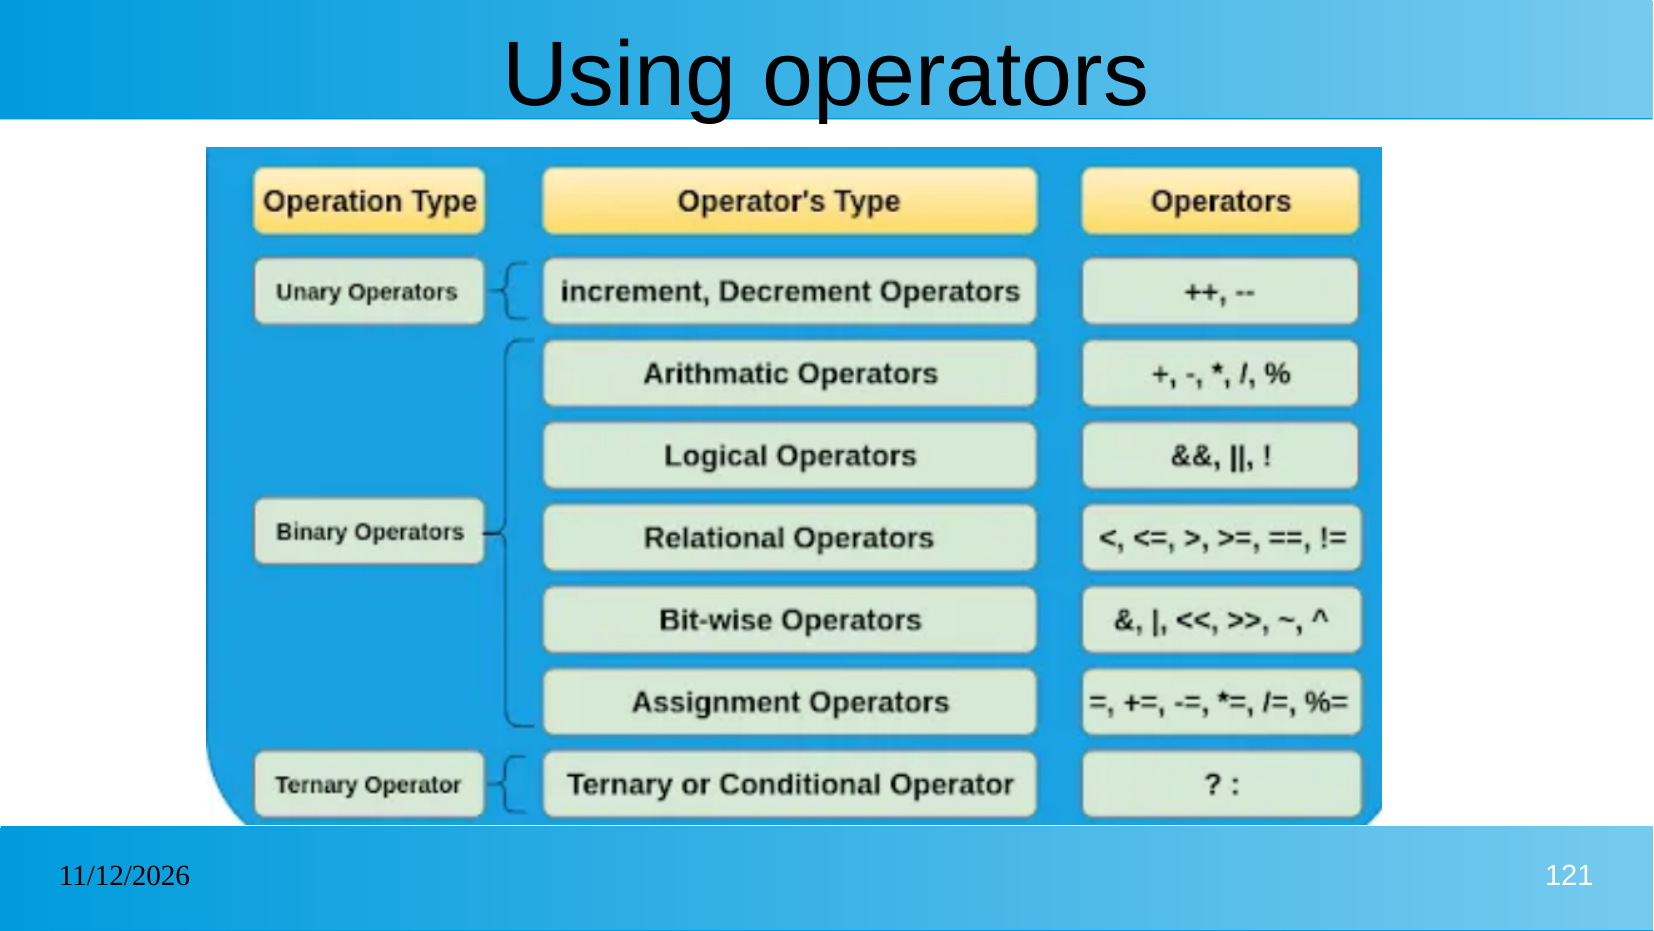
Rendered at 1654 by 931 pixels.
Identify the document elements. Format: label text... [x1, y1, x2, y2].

slide_number 121 [1210, 856, 1594, 915]
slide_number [59, 856, 443, 915]
title Using operators [59, 29, 1594, 108]
picture [206, 147, 1382, 826]
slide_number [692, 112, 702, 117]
slide_number 174 [718, 108, 729, 117]
